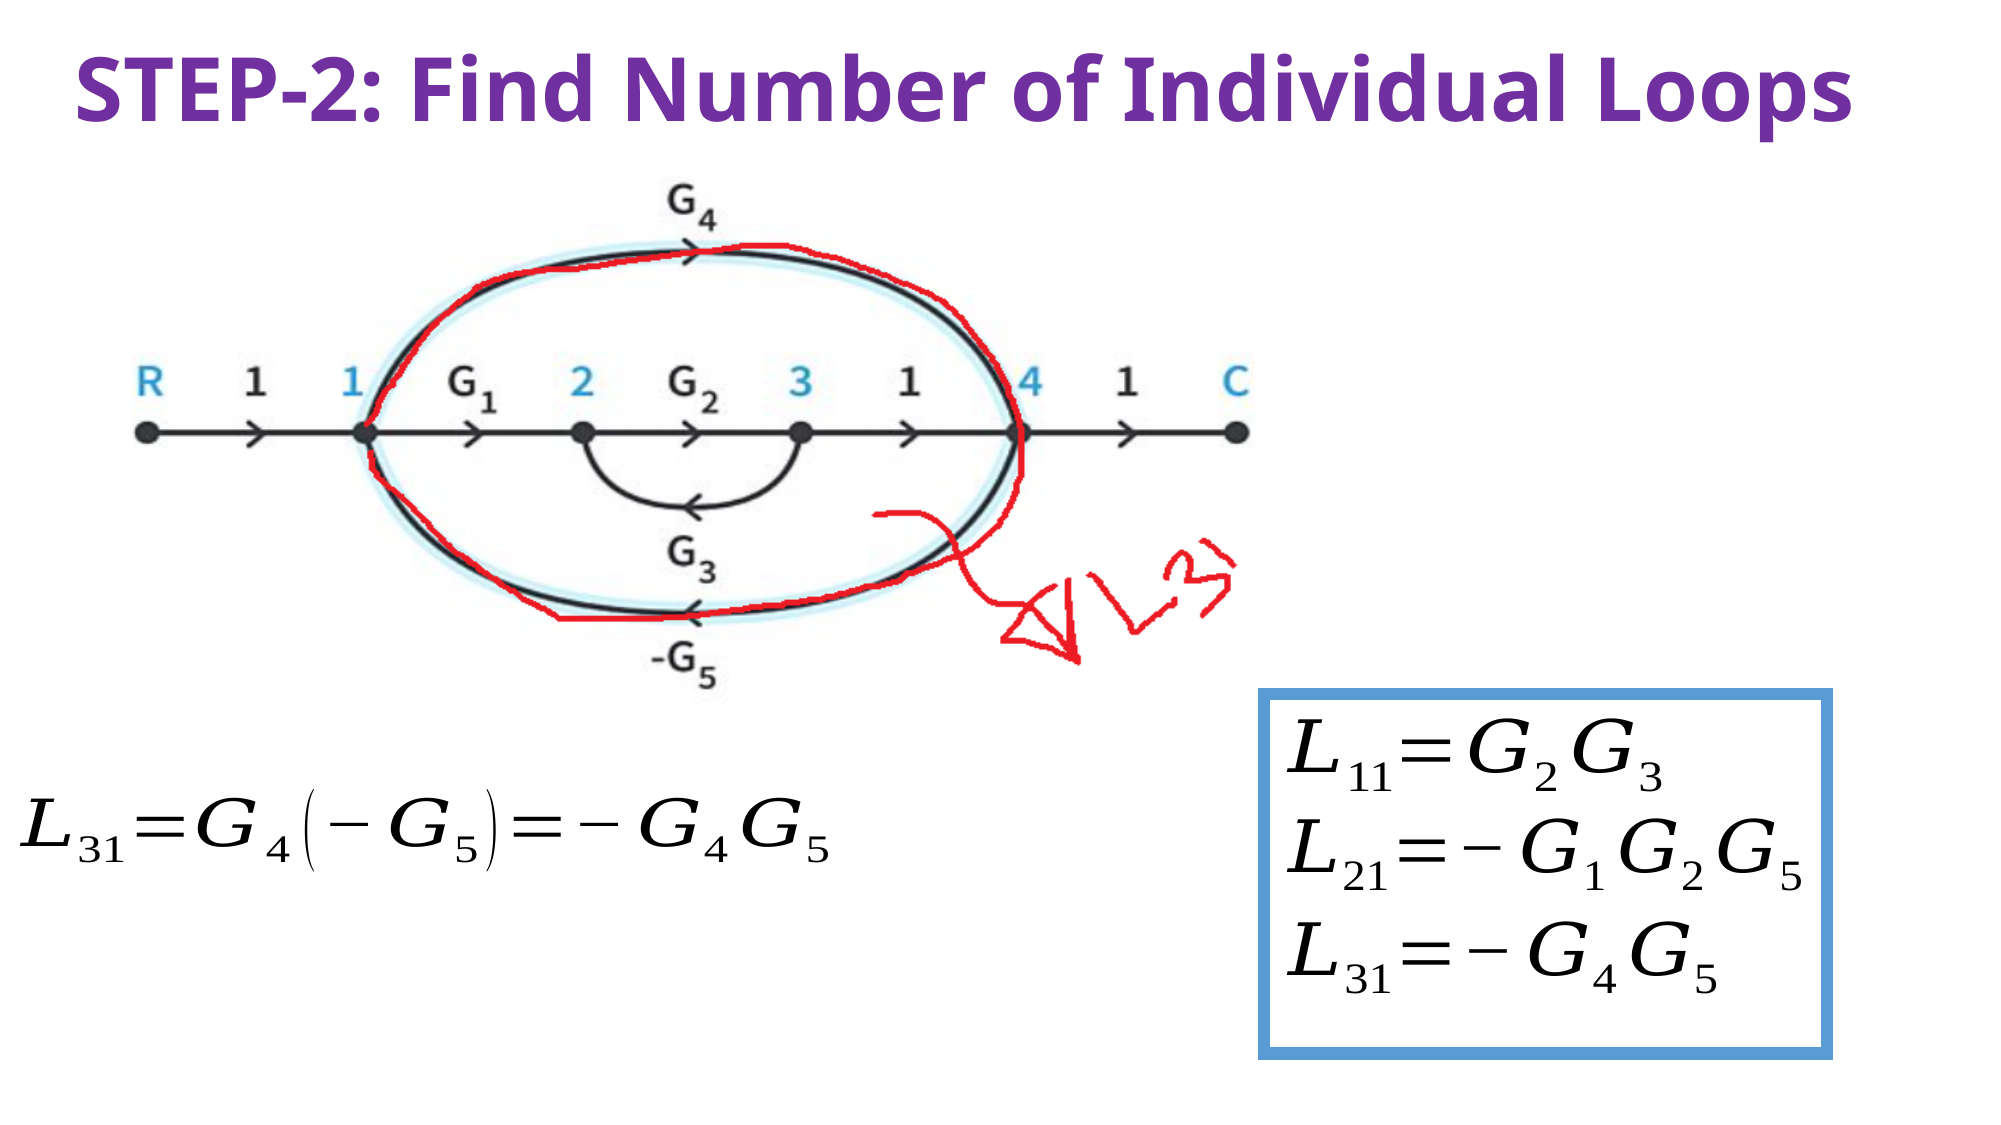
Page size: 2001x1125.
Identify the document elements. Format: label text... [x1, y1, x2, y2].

title STEP-2: Find Number of Individual Loops [49, 25, 1881, 161]
text_box [1263, 693, 1828, 1055]
picture [84, 174, 1260, 710]
